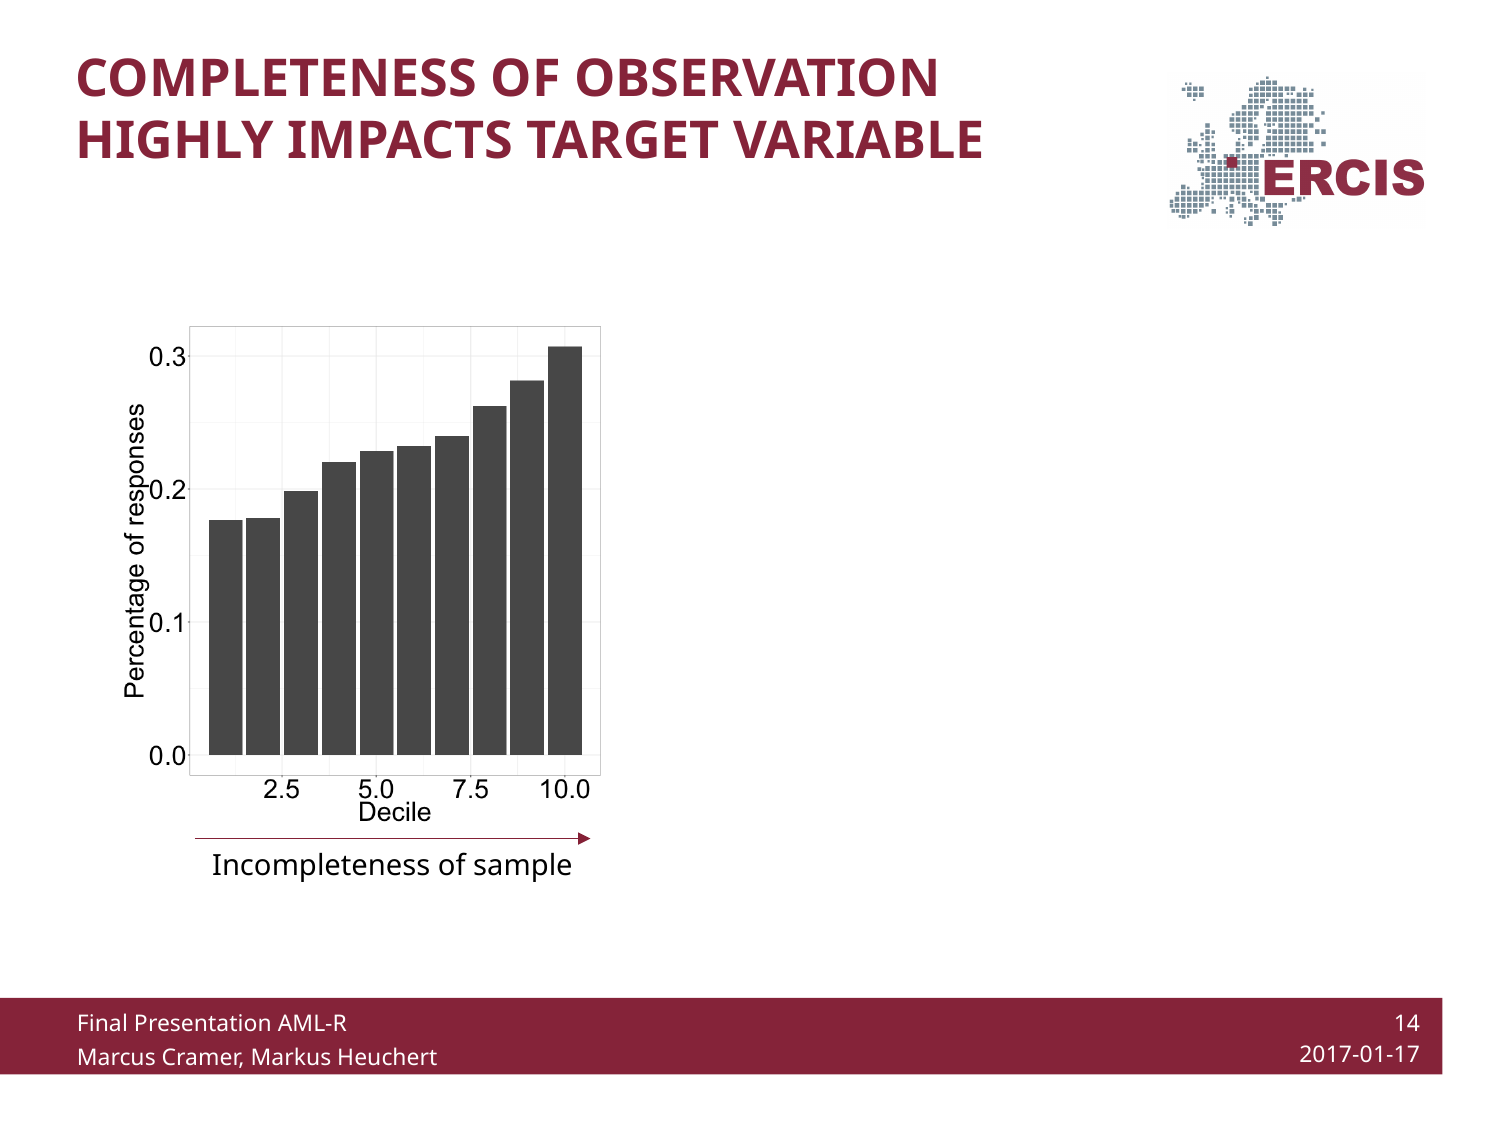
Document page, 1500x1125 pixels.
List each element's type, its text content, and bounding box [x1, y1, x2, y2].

picture [1167, 72, 1426, 229]
text_box Incompleteness of sample [194, 847, 591, 889]
title Completeness of observation highly impacts target variable [61, 36, 1128, 116]
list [105, 306, 638, 839]
